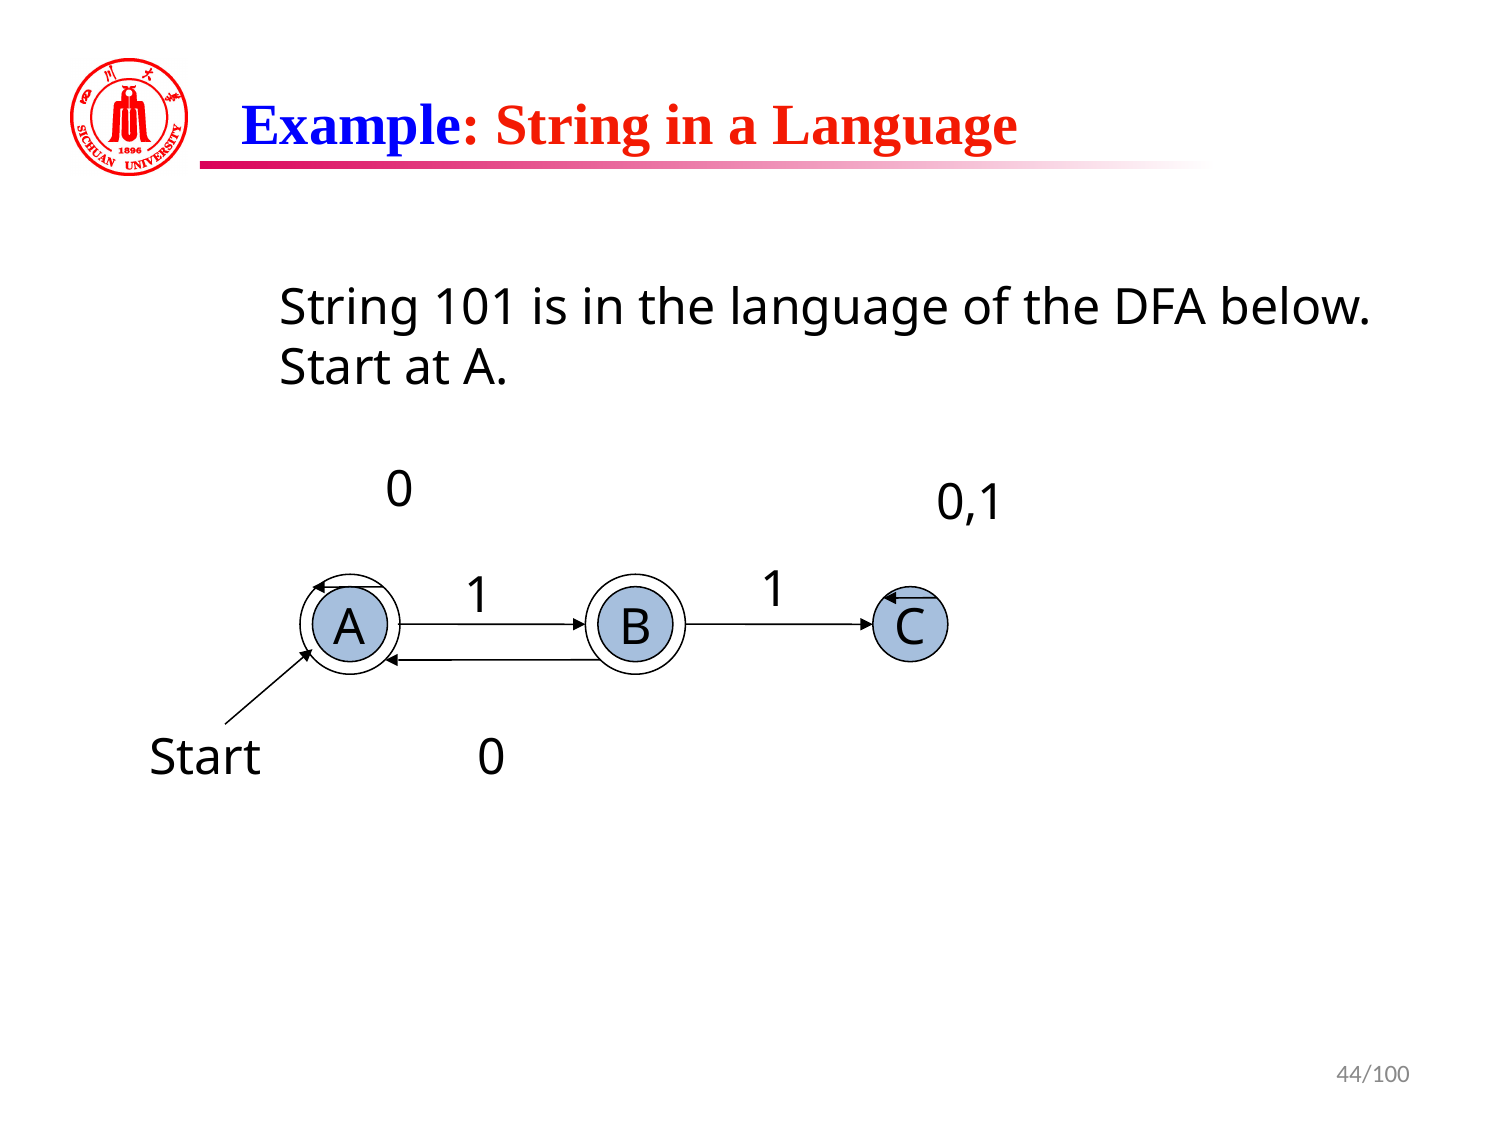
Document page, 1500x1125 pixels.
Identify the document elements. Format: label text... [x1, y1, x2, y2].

text_box [199, 161, 1214, 169]
picture [70, 58, 188, 176]
text_box Example: String in a Language [233, 83, 1027, 161]
slide_number 44/100 [1074, 1042, 1425, 1103]
text_box String 101 is in the language of the DFA below. Start at A. [264, 267, 1388, 402]
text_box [137, 448, 1022, 793]
